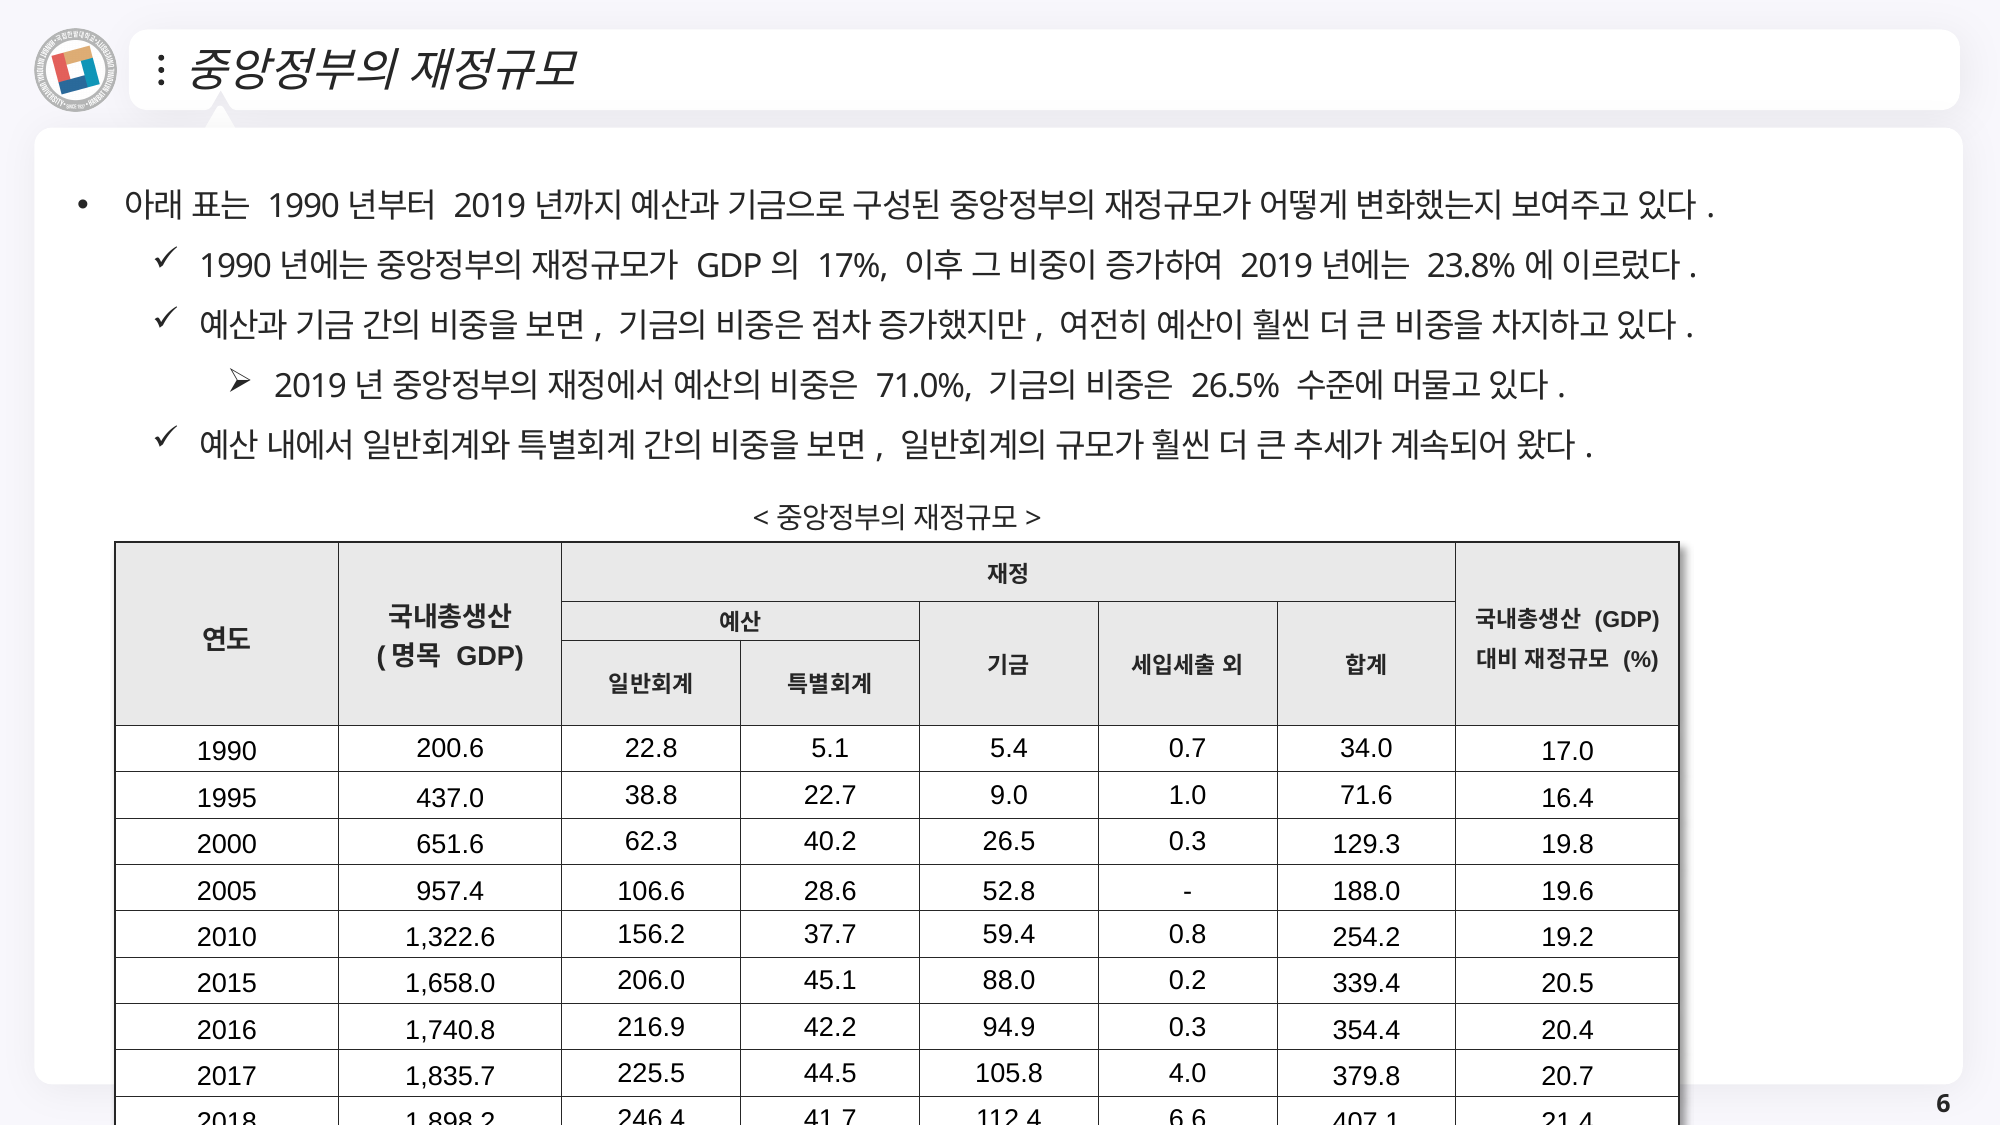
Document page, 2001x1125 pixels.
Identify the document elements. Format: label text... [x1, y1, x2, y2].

table_cell 22.7 [741, 772, 919, 818]
table_cell 2015 [116, 958, 338, 1003]
table_cell 200.6 [339, 726, 561, 771]
table_cell 1,322.6 [339, 911, 561, 957]
table_cell 4.0 [1099, 1050, 1277, 1096]
table_cell 106.6 [562, 865, 740, 910]
title 중앙정부의 재정규모 [170, 52, 1882, 91]
table_cell 112.4 [920, 1097, 1098, 1125]
table_cell 2010 [116, 911, 338, 957]
table_cell 246.4 [562, 1097, 740, 1125]
table_cell 17.0 [1456, 726, 1678, 771]
table_cell 20.7 [1456, 1050, 1678, 1096]
table_cell - [1099, 865, 1277, 910]
table_cell 41.7 [741, 1097, 919, 1125]
table_cell 1,740.8 [339, 1004, 561, 1049]
table_header 연도 [116, 543, 338, 725]
table_cell 34.0 [1278, 726, 1455, 771]
slide_number 6 [1691, 1084, 1966, 1124]
table_header 국내총생산 (GDP) 대비 재정규모 (%) [1456, 543, 1678, 725]
table_cell 44.5 [741, 1050, 919, 1096]
table_cell 254.2 [1278, 911, 1455, 957]
table_cell 37.7 [741, 911, 919, 957]
table_cell 1990 [116, 726, 338, 771]
table_cell 일반회계 [562, 641, 740, 725]
text_box <중앙정부의 재정규모> [679, 492, 1115, 542]
table_header 재정 [562, 543, 1455, 601]
table_cell 651.6 [339, 819, 561, 864]
table_cell 71.6 [1278, 772, 1455, 818]
table_cell 2000 [116, 819, 338, 864]
table_cell 19.6 [1456, 865, 1678, 910]
table_cell 45.1 [741, 958, 919, 1003]
table_cell 42.2 [741, 1004, 919, 1049]
table_cell 88.0 [920, 958, 1098, 1003]
table_cell 957.4 [339, 865, 561, 910]
table_cell 2005 [116, 865, 338, 910]
table_cell 2017 [116, 1050, 338, 1096]
table_cell 9.0 [920, 772, 1098, 818]
table_cell 59.4 [920, 911, 1098, 957]
table_cell 339.4 [1278, 958, 1455, 1003]
text_box 아래 표는 1990년부터 2019년까지 예산과 기금으로 구성된 중앙정부의 재정규모가 어떻게 변화했는지 보여주고 있다. 1990년에는 중앙정부의 재정규모가 GDP의 17%, 이후 그 비중이 증가하여 2019년에는 23.8%에 이르렀다. 예산과 기금 간의 비중을 보면, 기금의 비중은 점차 증가했지만, 여전히 예산이 훨씬 더 큰 비중을 차지하고 있다. 2019년 중앙정부의 재정에서 예산의 비중은 71.0%, 기금의 비중은 26.5% 수준에 머물고 있다. 예산 내에서 일반회계와 특별회계 간의 비중을 보면, 일반회계의 규모가 훨씬 더 큰 추세가 계속되어 왔다. [47, 157, 1966, 472]
table_cell 62.3 [562, 819, 740, 864]
table_cell 129.3 [1278, 819, 1455, 864]
table_cell 38.8 [562, 772, 740, 818]
table_cell 세입세출 외 [1099, 602, 1277, 725]
table_cell 21.4 [1456, 1097, 1678, 1125]
table_cell 26.5 [920, 819, 1098, 864]
table_cell 379.8 [1278, 1050, 1455, 1096]
table_cell 1.0 [1099, 772, 1277, 818]
table_cell 1,835.7 [339, 1050, 561, 1096]
table_cell 19.8 [1456, 819, 1678, 864]
table_cell 특별회계 [741, 641, 919, 725]
picture [34, 28, 117, 112]
table_cell 19.2 [1456, 911, 1678, 957]
table_cell 94.9 [920, 1004, 1098, 1049]
table_cell 216.9 [562, 1004, 740, 1049]
table_cell 206.0 [562, 958, 740, 1003]
table_cell 합계 [1278, 602, 1455, 725]
table_cell 354.4 [1278, 1004, 1455, 1049]
table_cell 188.0 [1278, 865, 1455, 910]
table_cell 225.5 [562, 1050, 740, 1096]
table_cell 5.4 [920, 726, 1098, 771]
table_cell 6.6 [1099, 1097, 1277, 1125]
table_header 국내총생산 (명목 GDP) [339, 543, 561, 725]
table_cell 20.4 [1456, 1004, 1678, 1049]
table_cell 1995 [116, 772, 338, 818]
table_cell 407.1 [1278, 1097, 1455, 1125]
table_cell 22.8 [562, 726, 740, 771]
table_cell 105.8 [920, 1050, 1098, 1096]
table_cell 437.0 [339, 772, 561, 818]
table_cell 0.2 [1099, 958, 1277, 1003]
table_cell 0.3 [1099, 819, 1277, 864]
table_cell 0.3 [1099, 1004, 1277, 1049]
table_cell 156.2 [562, 911, 740, 957]
table_cell 20.5 [1456, 958, 1678, 1003]
table_cell 16.4 [1456, 772, 1678, 818]
table_cell 2018 [116, 1097, 338, 1125]
table_cell 기금 [920, 602, 1098, 725]
table_cell 예산 [562, 602, 919, 640]
table_cell 1,898.2 [339, 1097, 561, 1125]
table_cell 5.1 [741, 726, 919, 771]
table_cell 0.8 [1099, 911, 1277, 957]
table_cell 2016 [116, 1004, 338, 1049]
table_cell 28.6 [741, 865, 919, 910]
table_cell 0.7 [1099, 726, 1277, 771]
table_cell 52.8 [920, 865, 1098, 910]
table_cell 1,658.0 [339, 958, 561, 1003]
table_cell 40.2 [741, 819, 919, 864]
